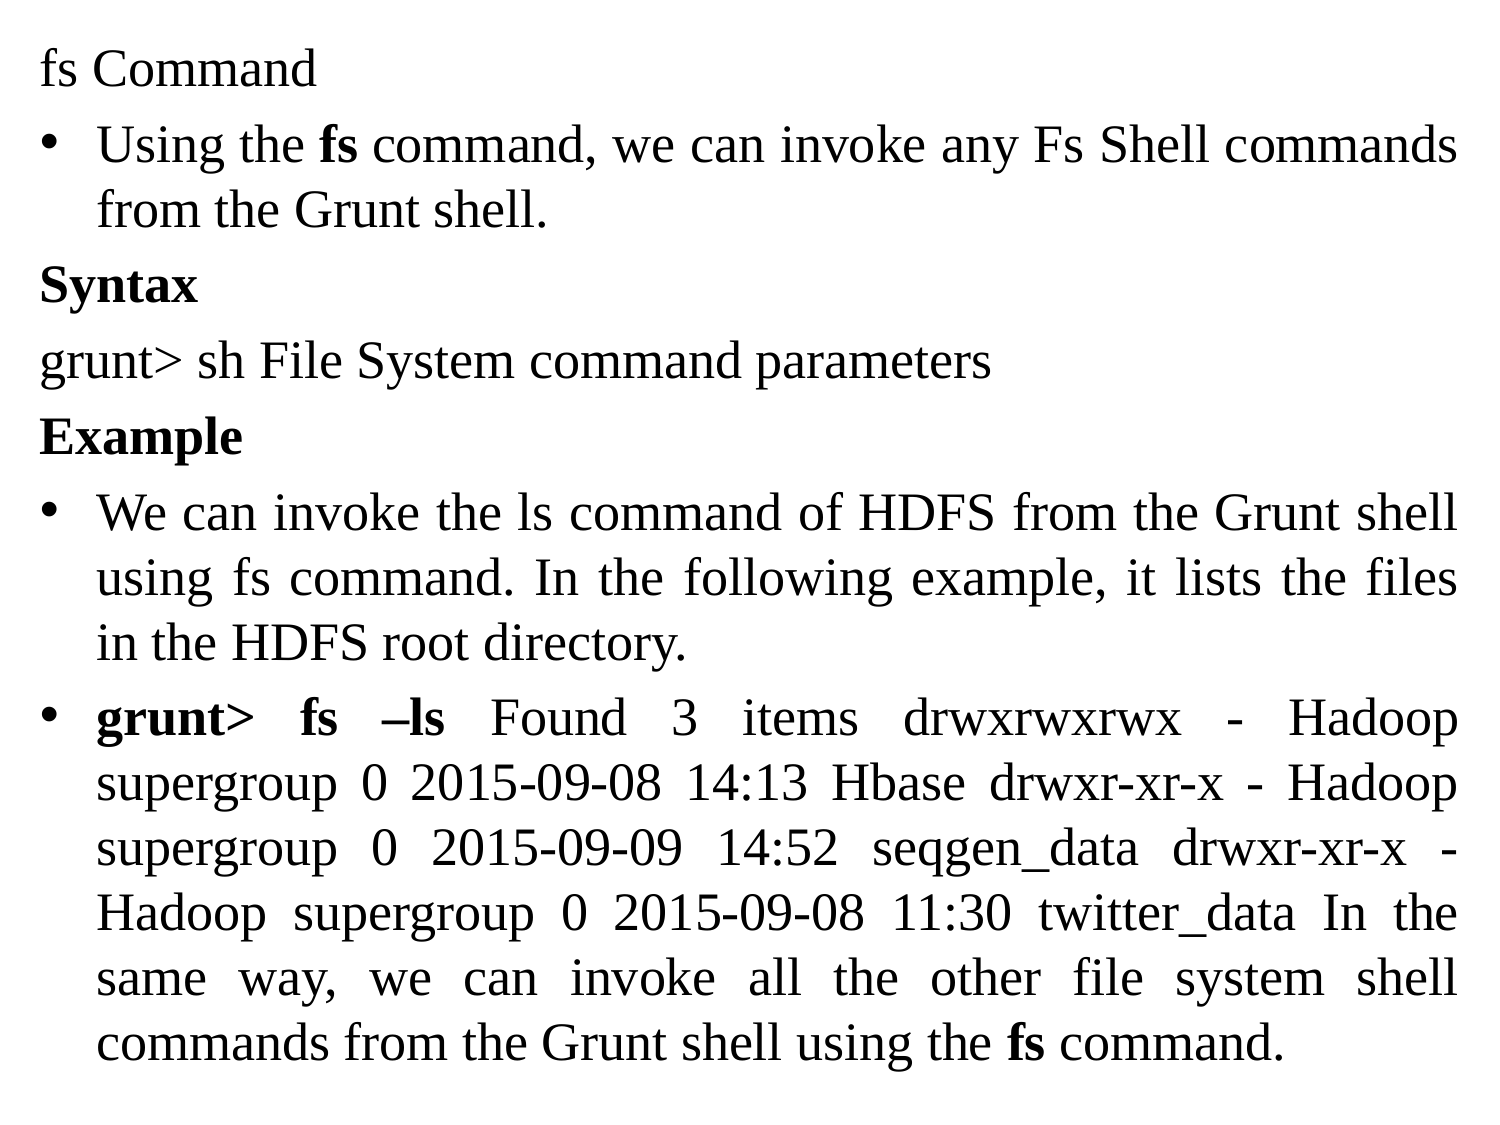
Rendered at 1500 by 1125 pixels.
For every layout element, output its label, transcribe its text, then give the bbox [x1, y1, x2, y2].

list fs Command Using the fs command, we can invoke any Fs Shell commands from the Grunt shell. Syntax grunt> sh File System command parameters Example We can invoke the ls command of HDFS from the Grunt shell using fs command. In the following example, it lists the files in the HDFS root directory. grunt> fs –ls Found 3 items drwxrwxrwx - Hadoop supergroup 0 2015-09-08 14:13 Hbase drwxr-xr-x - Hadoop supergroup 0 2015-09-09 14:52 seqgen_data drwxr-xr-x - Hadoop supergroup 0 2015-09-08 11:30 twitter_data In the same way, we can invoke all the other file system shell commands from the Grunt shell using the fs command. [24, 24, 1475, 1088]
